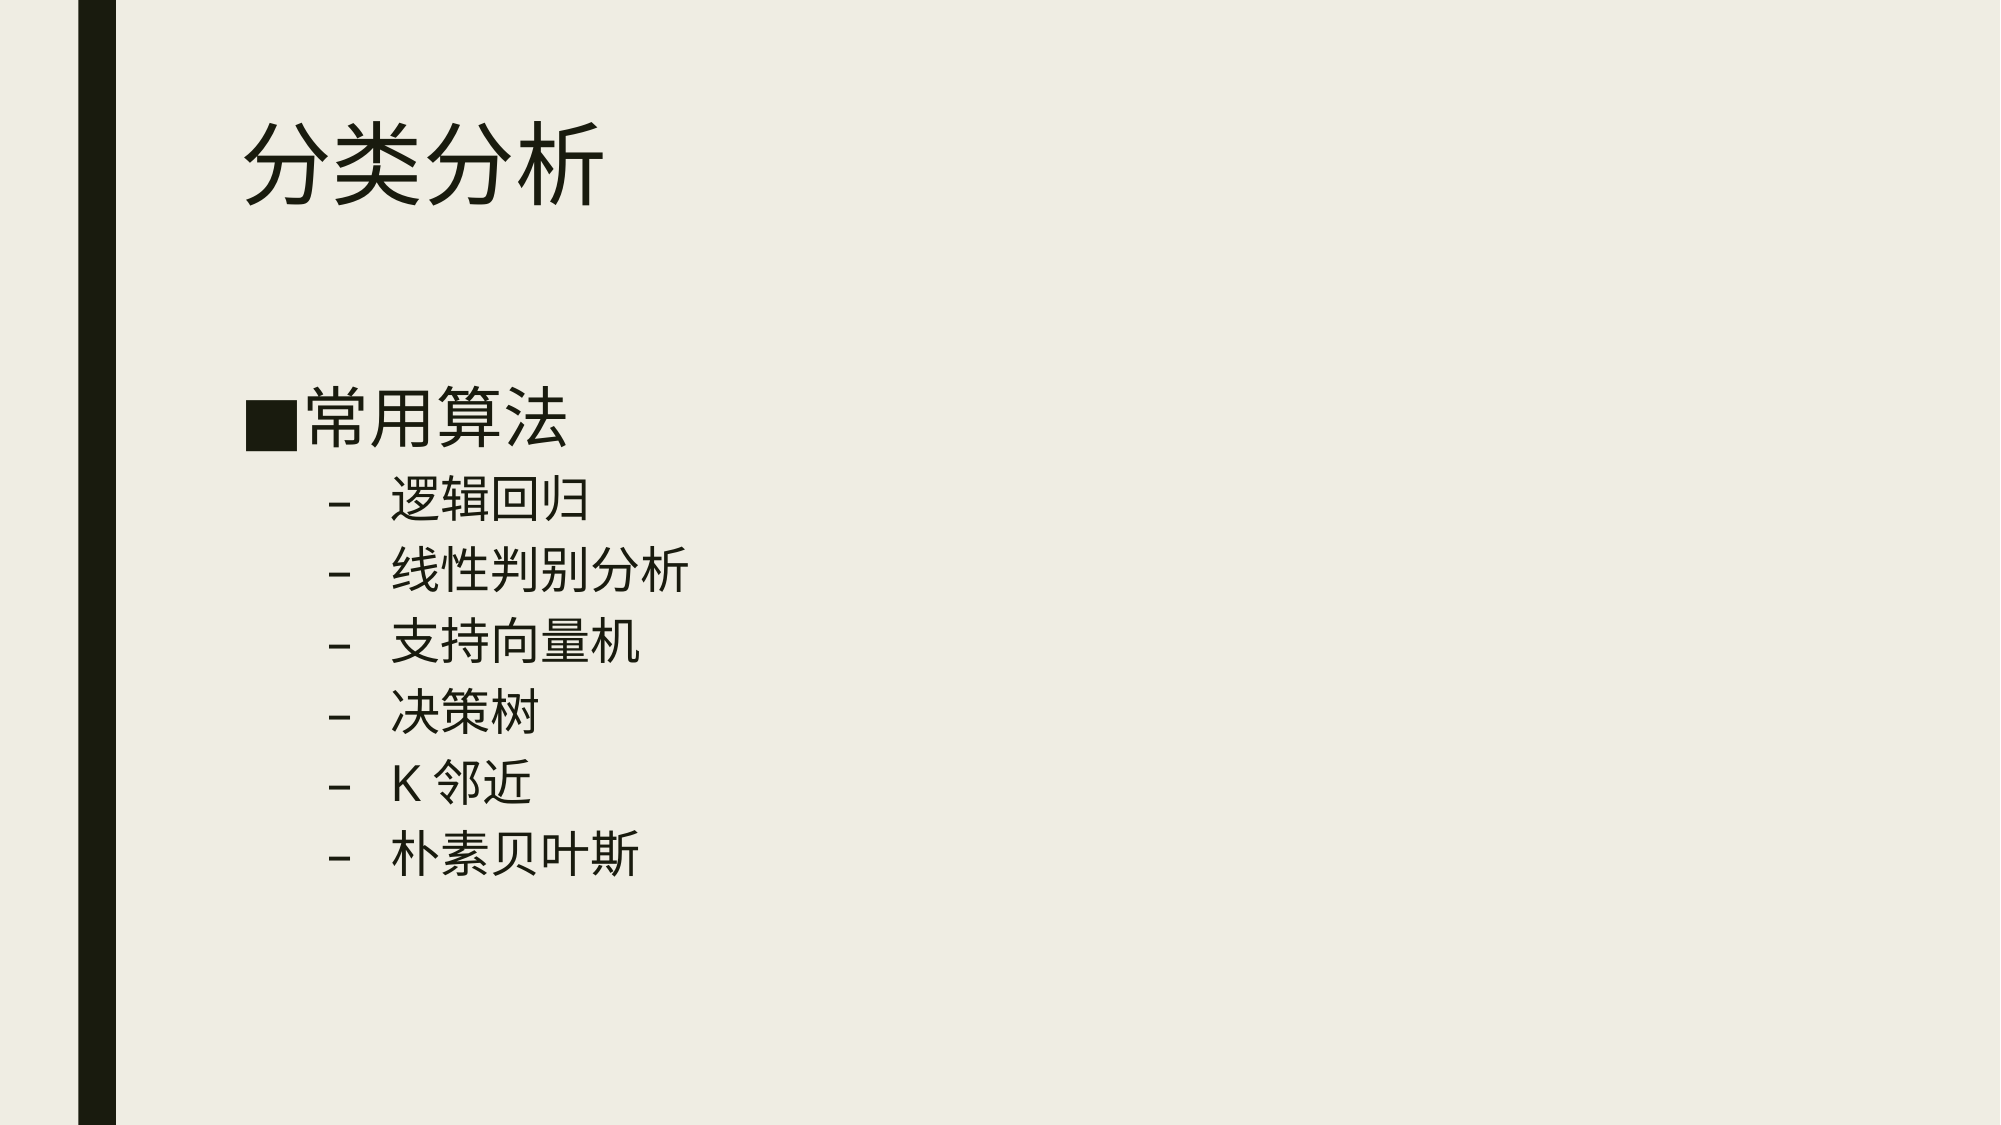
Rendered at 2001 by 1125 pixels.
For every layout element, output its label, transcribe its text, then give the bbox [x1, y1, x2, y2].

title 分类分析 [225, 112, 1800, 357]
list 常用算法 逻辑回归 线性判别分析 支持向量机 决策树 K邻近 朴素贝叶斯 [225, 375, 1800, 963]
